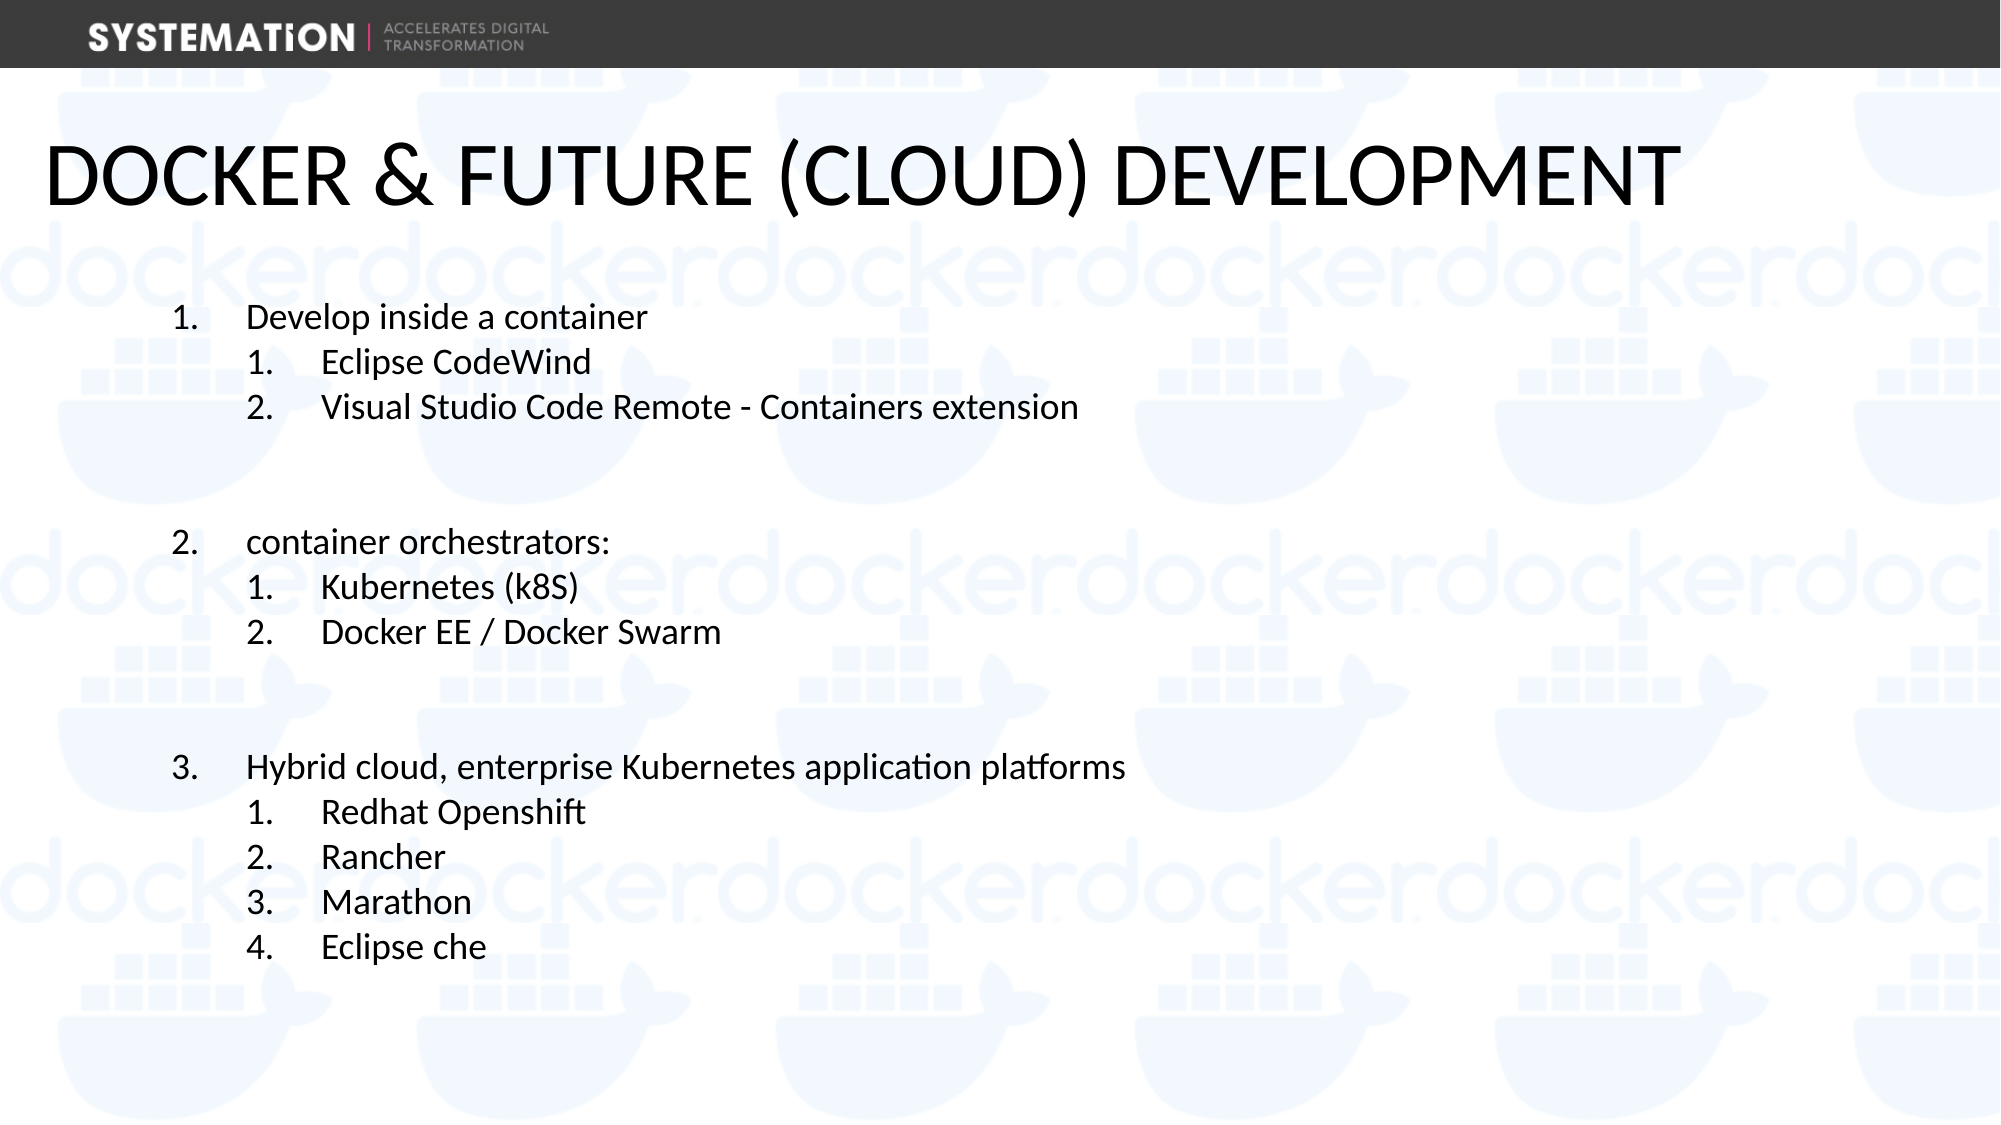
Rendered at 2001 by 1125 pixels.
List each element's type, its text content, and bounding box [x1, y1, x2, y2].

title docker & future (cloud) development [29, 67, 2000, 285]
text_box Develop inside a container Eclipse CodeWind Visual Studio Code Remote - Containers extension container orchestrators: Kubernetes (k8S) Docker EE / Docker Swarm Hybrid cloud, enterprise Kubernetes application platforms Redhat Openshift Rancher Marathon Eclipse che [156, 284, 1157, 975]
picture [0, 0, 2001, 68]
